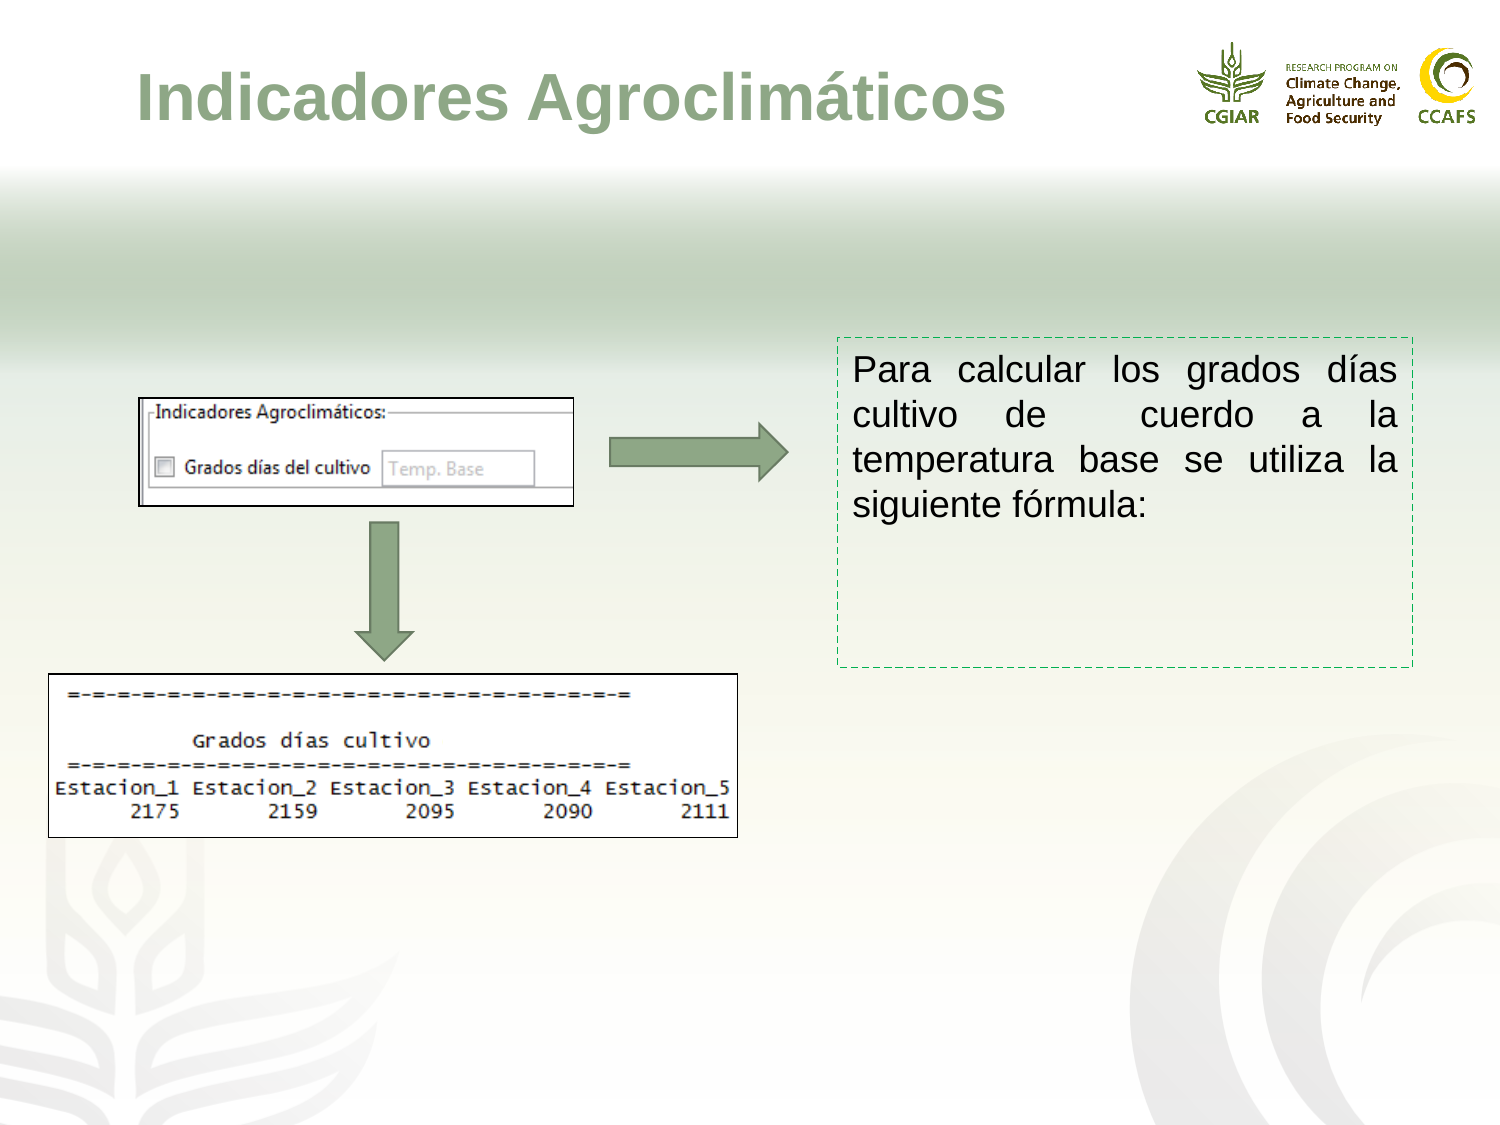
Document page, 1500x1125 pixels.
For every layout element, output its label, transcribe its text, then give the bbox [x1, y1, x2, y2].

text_box [353, 521, 415, 662]
text_box Indicadores Agroclimáticos [31, 46, 1114, 142]
picture [1197, 42, 1475, 126]
picture [49, 674, 737, 837]
text_box [609, 421, 789, 483]
picture [139, 398, 573, 506]
